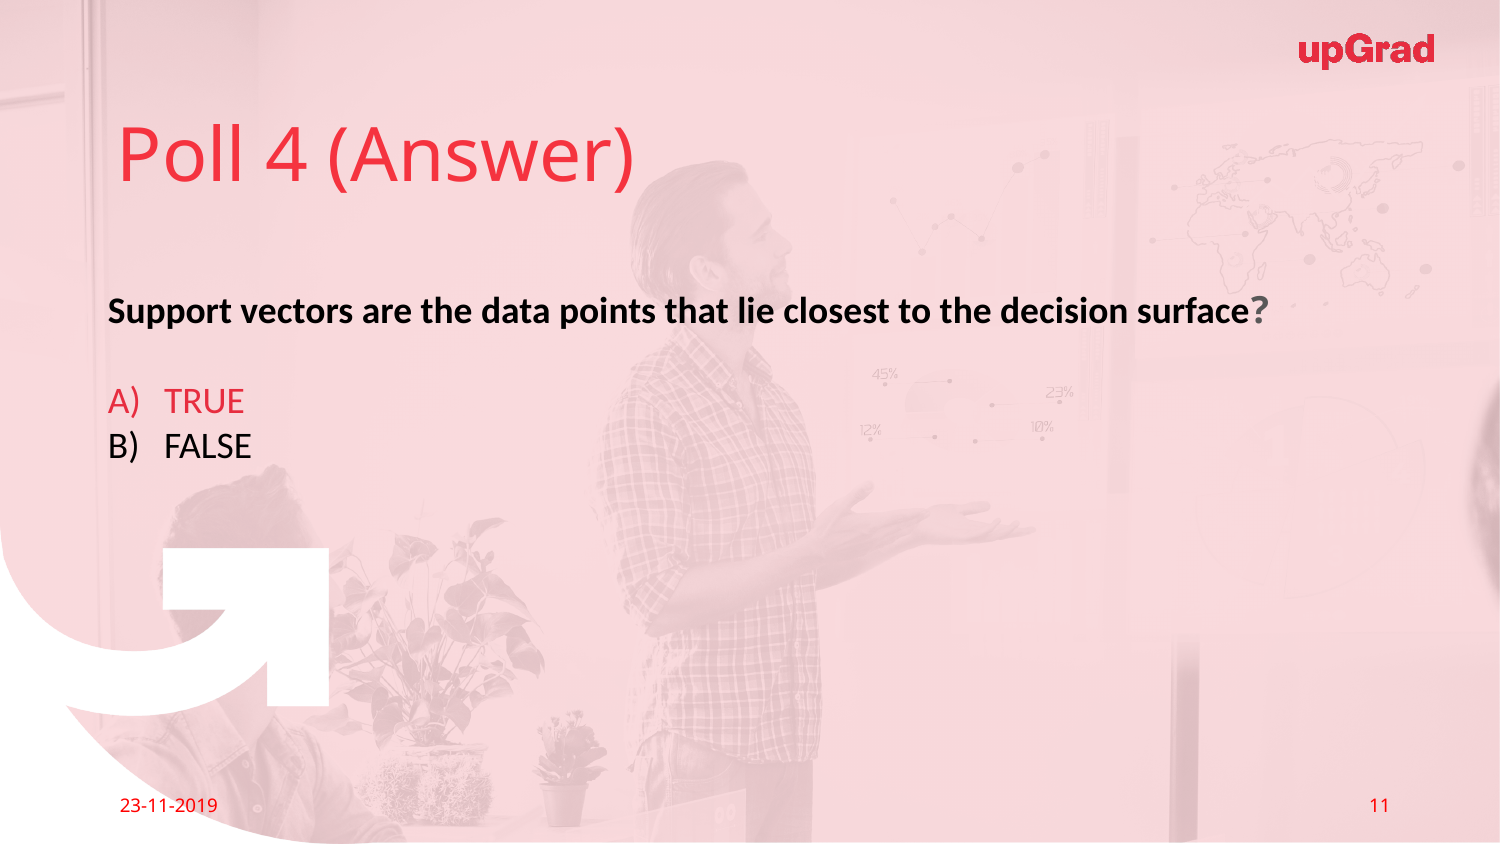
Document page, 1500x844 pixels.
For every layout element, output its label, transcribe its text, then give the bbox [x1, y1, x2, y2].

text_box Support vectors are the data points that lie closest to the decision surface? TRUE FALSE [93, 278, 1407, 474]
text_box 11 [1068, 782, 1406, 828]
text_box Poll 4 (Answer) [105, 102, 1007, 212]
picture [1299, 33, 1434, 70]
text_box 23-11-2019 [104, 782, 443, 827]
text_box [0, 0, 1500, 844]
